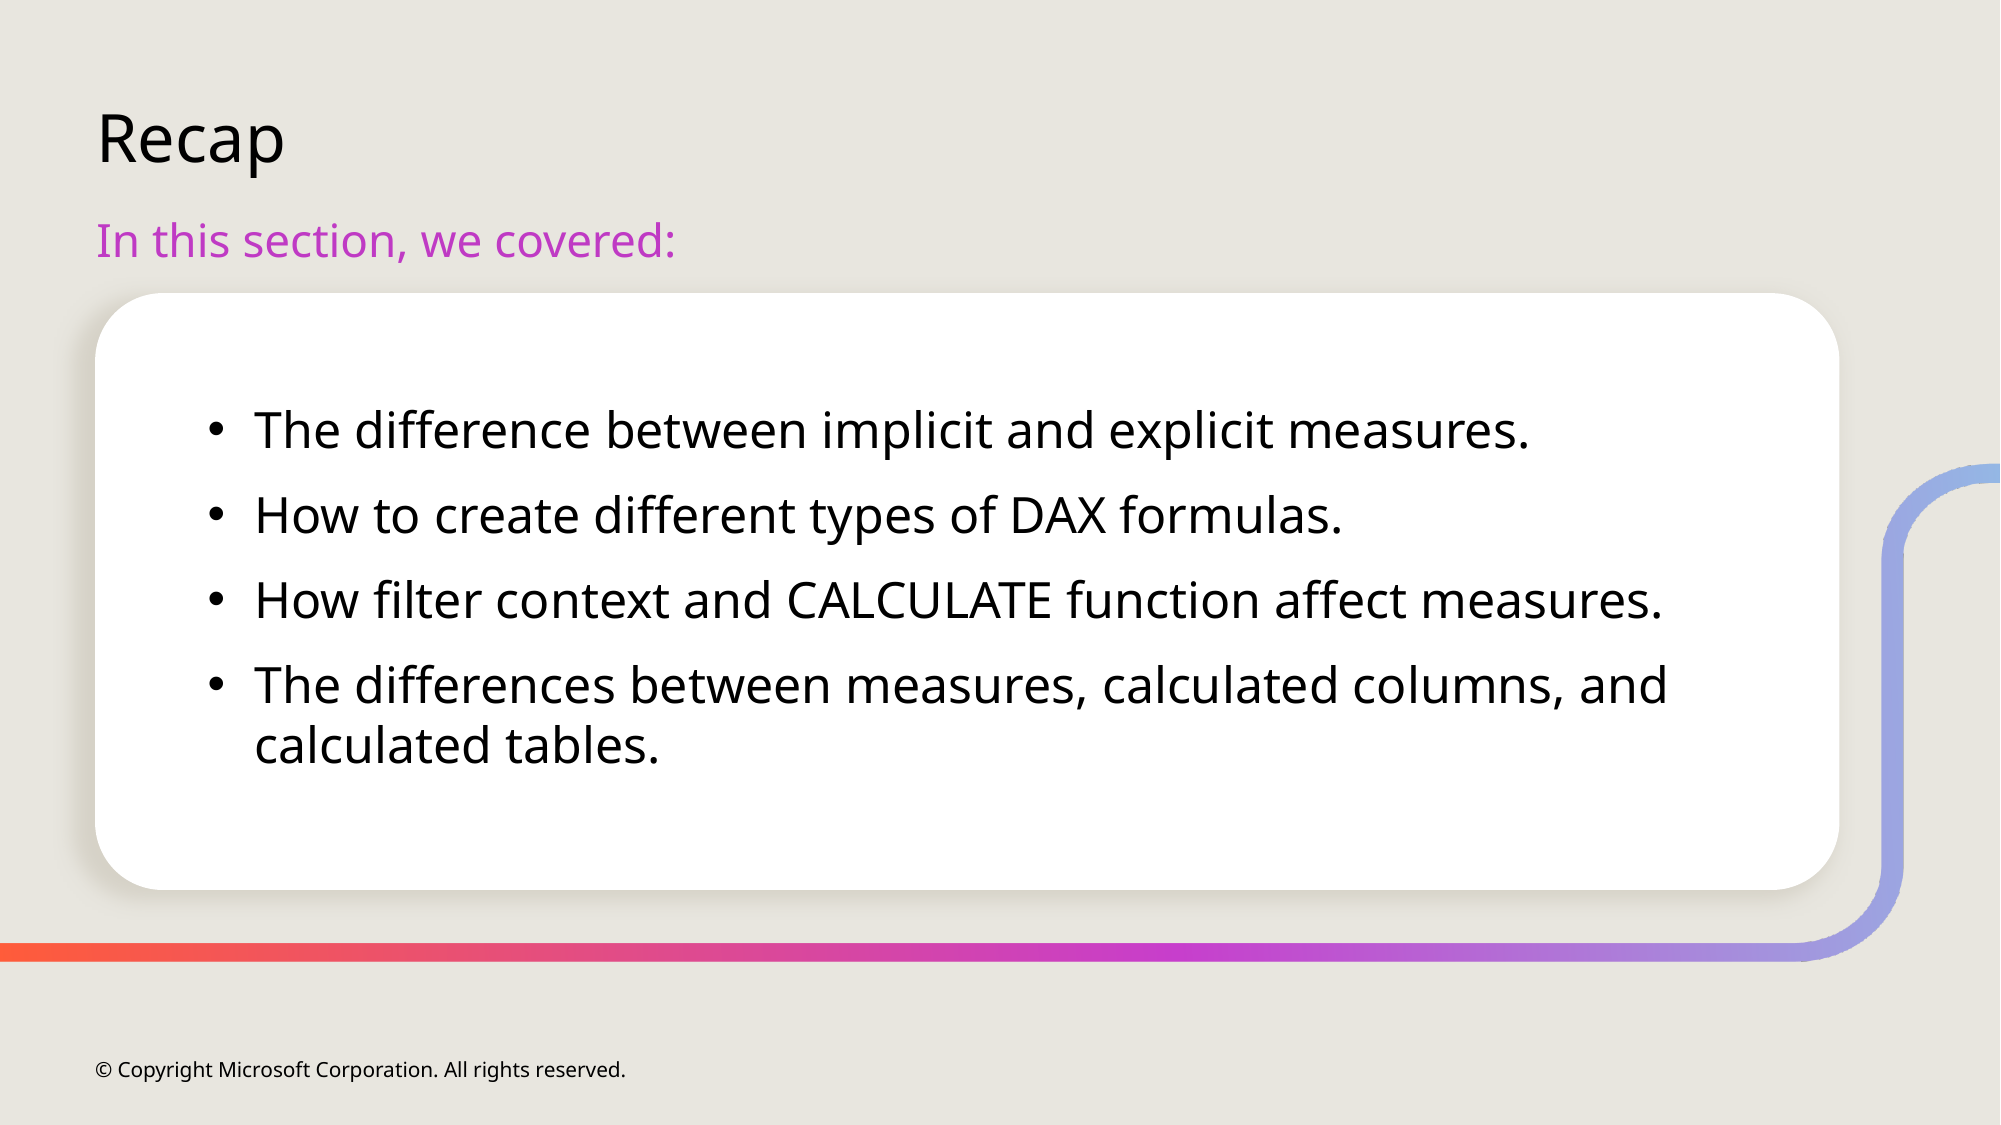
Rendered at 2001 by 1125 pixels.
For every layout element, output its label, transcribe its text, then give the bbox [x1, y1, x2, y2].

text_box [139, 322, 1795, 848]
picture [0, 463, 2000, 962]
text_box The difference between implicit and explicit measures. How to create different types of DAX formulas. How filter context and CALCULATE function affect measures. The differences between measures, calculated columns, and calculated tables. [174, 390, 1761, 781]
text_box In this section, we covered: [96, 204, 1907, 275]
title Recap [96, 96, 1903, 177]
